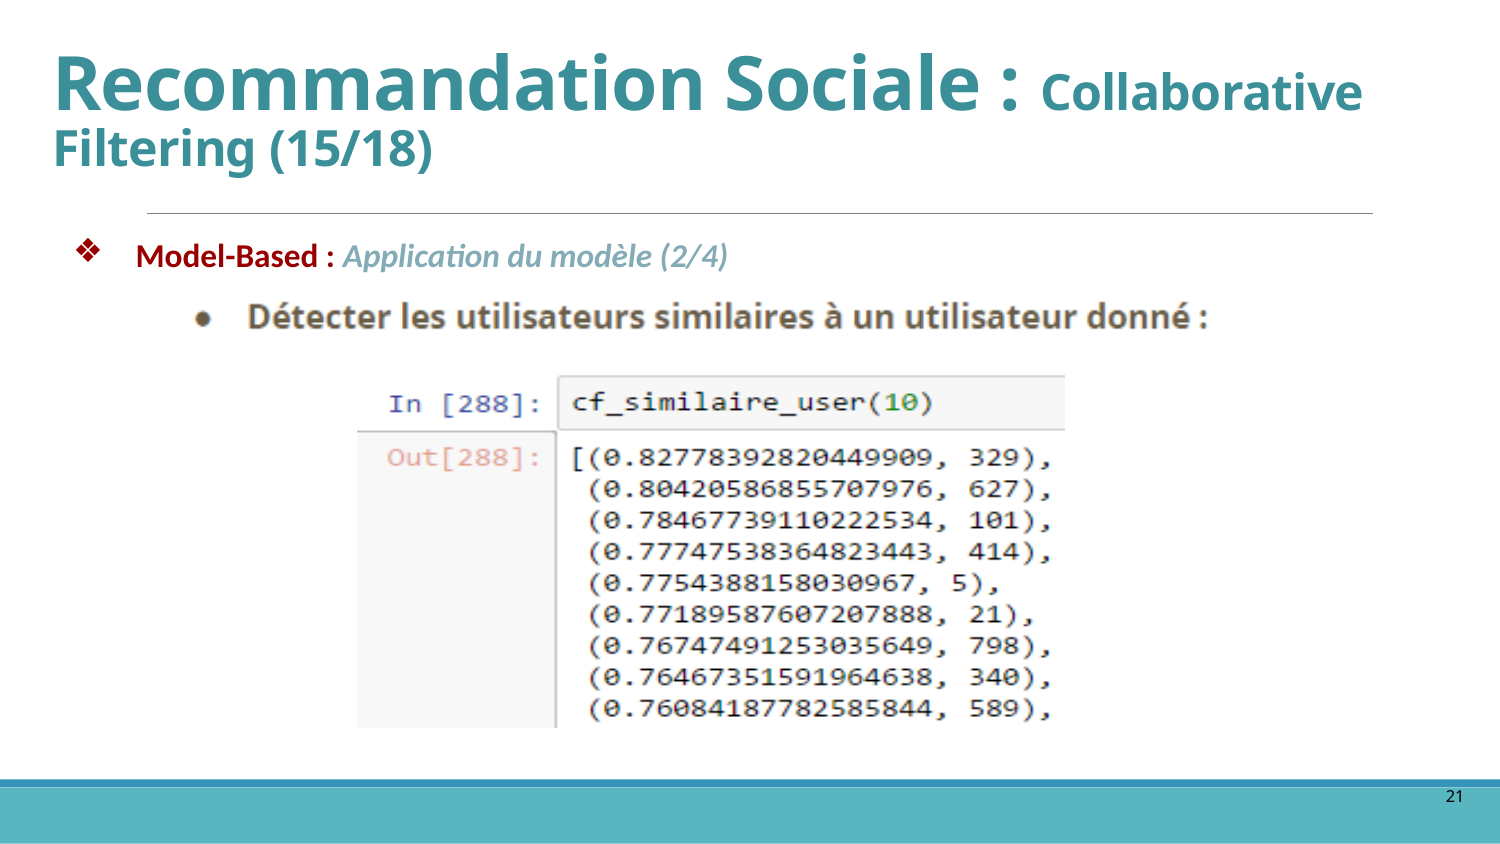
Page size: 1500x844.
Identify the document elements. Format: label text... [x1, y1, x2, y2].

picture [181, 278, 1225, 363]
title Recommandation Sociale : Collaborative Filtering (15/18) [37, 97, 1435, 192]
list Model-Based : Application du modèle (2/4) [45, 199, 1455, 539]
slide_number 21 [1389, 764, 1480, 830]
picture [357, 371, 1066, 729]
